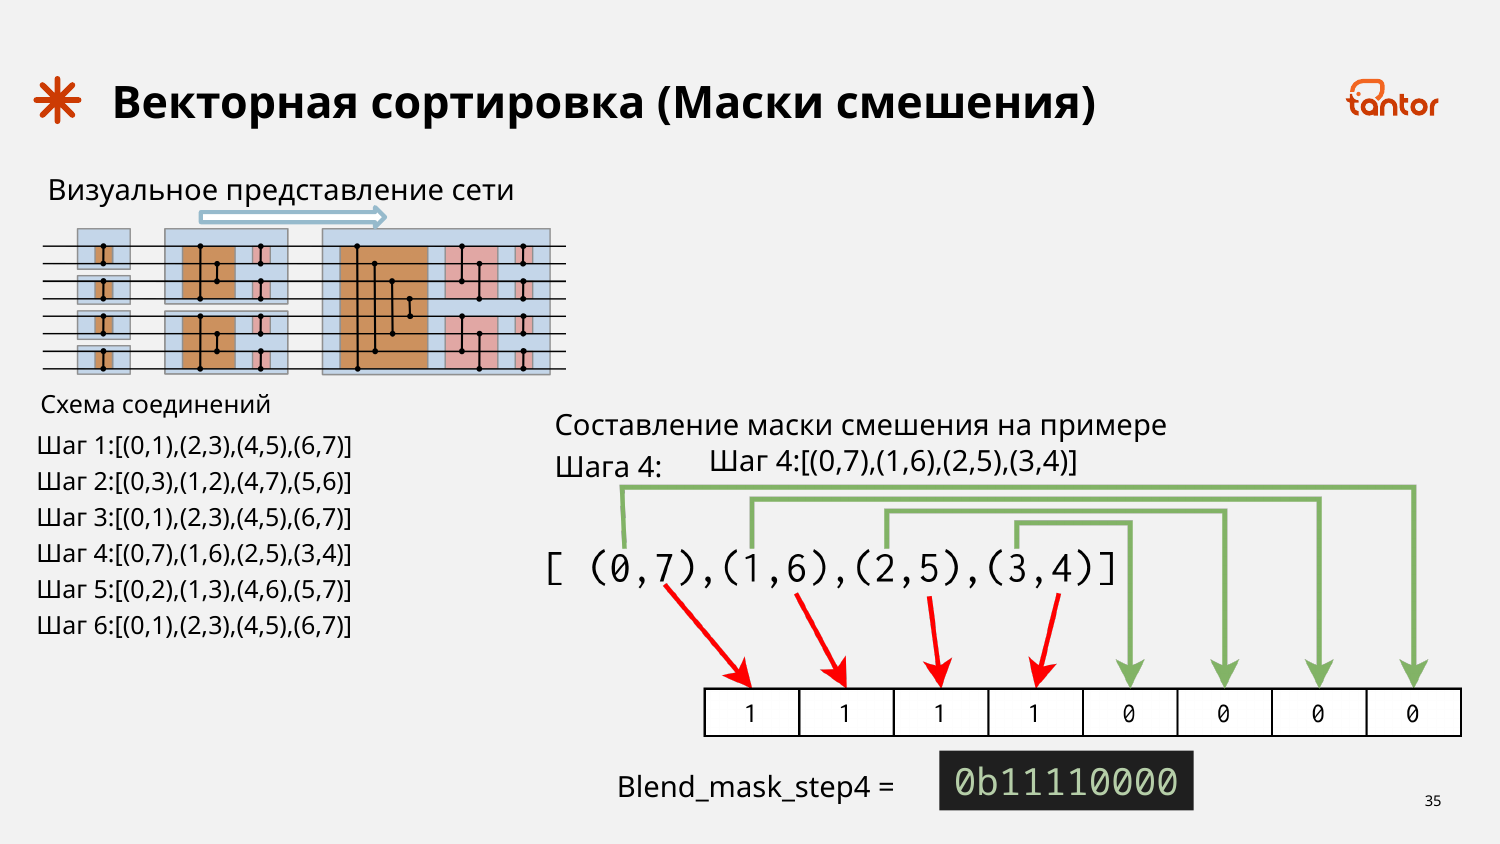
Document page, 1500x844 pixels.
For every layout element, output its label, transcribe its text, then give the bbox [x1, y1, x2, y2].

text_box 0b11110000 [939, 750, 1194, 811]
text_box Визуальное представление сети [41, 158, 562, 206]
text_box Шаг 1:[(0,1),(2,3),(4,5),(6,7)] Шаг 2:[(0,3),(1,2),(4,7),(5,6)] Шаг 3:[(0,1),(2,3),(4,5),(6,7)] Шаг 4:[(0,7),(1,6),(2,5),(3,4)] Шаг 5:[(0,2),(1,3),(4,6),(5,7)] Шаг 6:[(0,1),(2,3),(4,5),(6,7)] [21, 416, 476, 647]
title Векторная сортировка (Маски смешения) [96, 22, 1267, 178]
picture [538, 467, 1463, 738]
text_box Blend_mask_step4 = [610, 755, 948, 821]
text_box Шаг 4:[(0,7),(1,6),(2,5),(3,4)] [694, 435, 1093, 466]
text_box Схема соединений [34, 376, 347, 427]
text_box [41, 206, 567, 378]
text_box Составление маски смешения на примере Шага 4: [548, 393, 1500, 495]
